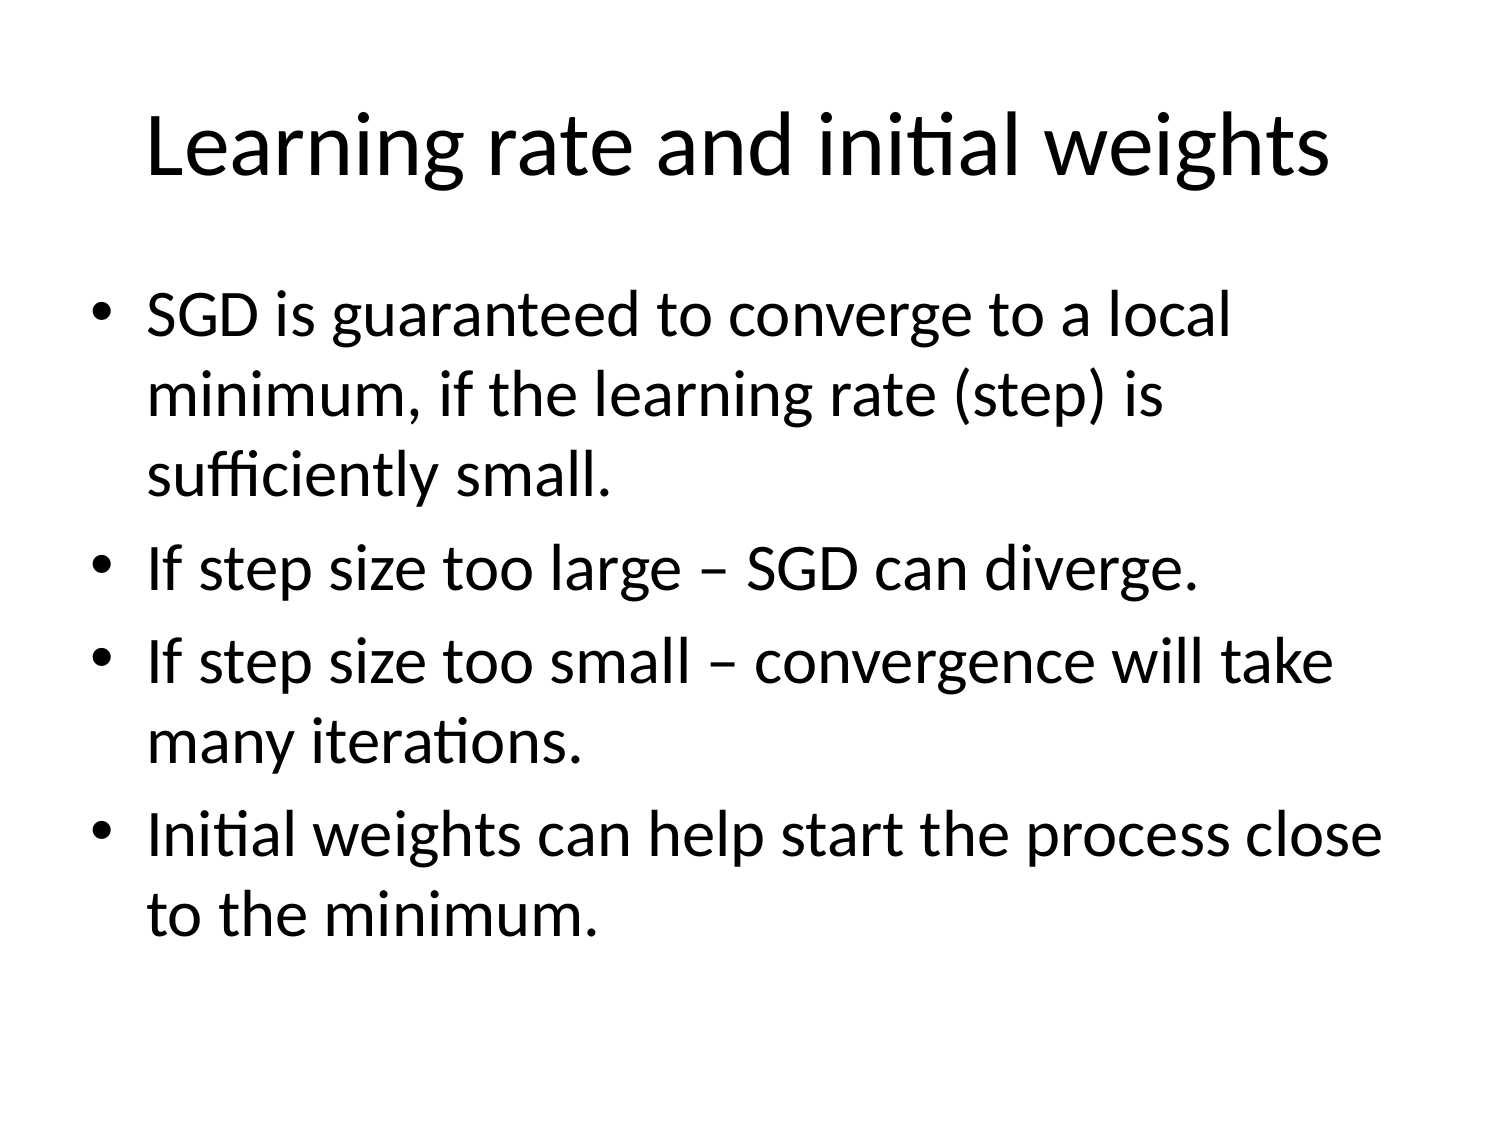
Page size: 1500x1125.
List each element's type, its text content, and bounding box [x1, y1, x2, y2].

list SGD is guaranteed to converge to a local minimum, if the learning rate (step) is sufficiently small. If step size too large – SGD can diverge. If step size too small – convergence will take many iterations. Initial weights can help start the process close to the minimum. [75, 262, 1425, 1005]
title Learning rate and initial weights [75, 45, 1425, 233]
